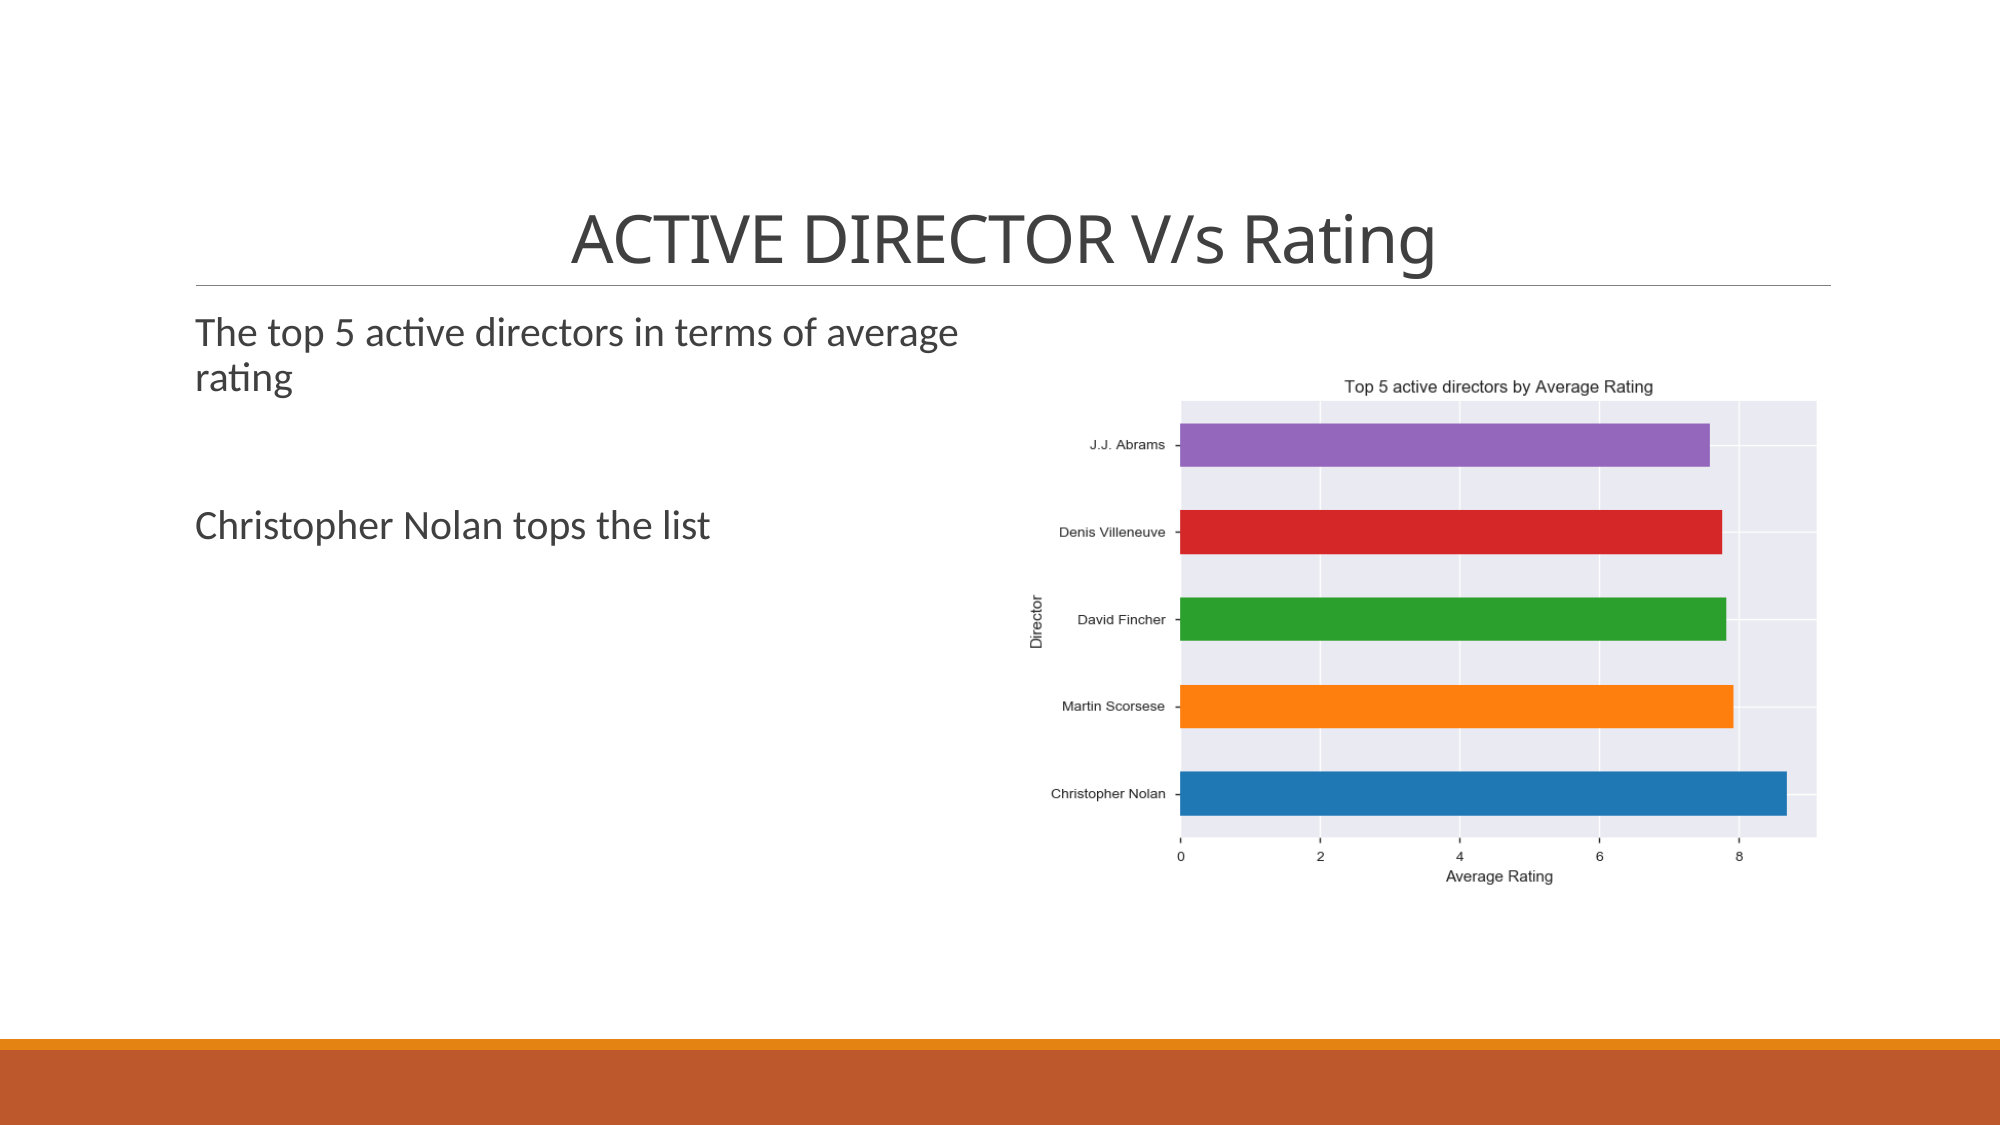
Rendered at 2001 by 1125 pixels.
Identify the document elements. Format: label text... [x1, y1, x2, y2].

title ACTIVE DIRECTOR V/s Rating [180, 47, 1830, 285]
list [1019, 370, 1831, 896]
list The top 5 active directors in terms of average rating Christopher Nolan tops the list [180, 302, 990, 963]
